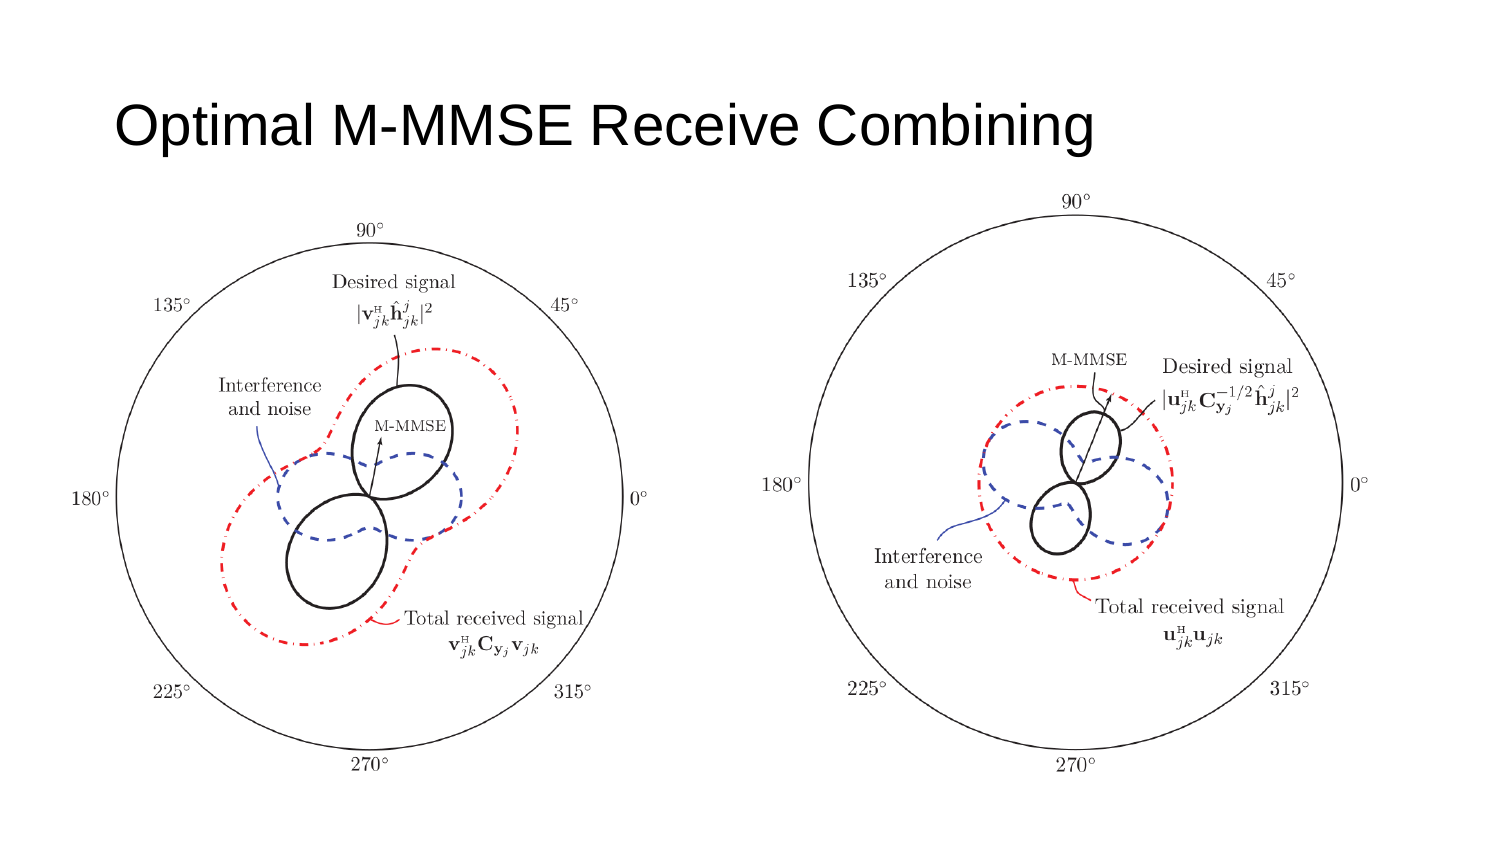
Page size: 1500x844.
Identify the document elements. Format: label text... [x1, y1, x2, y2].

picture [10, 191, 1448, 793]
title Optimal M-MMSE Receive Combining [103, 44, 1397, 206]
